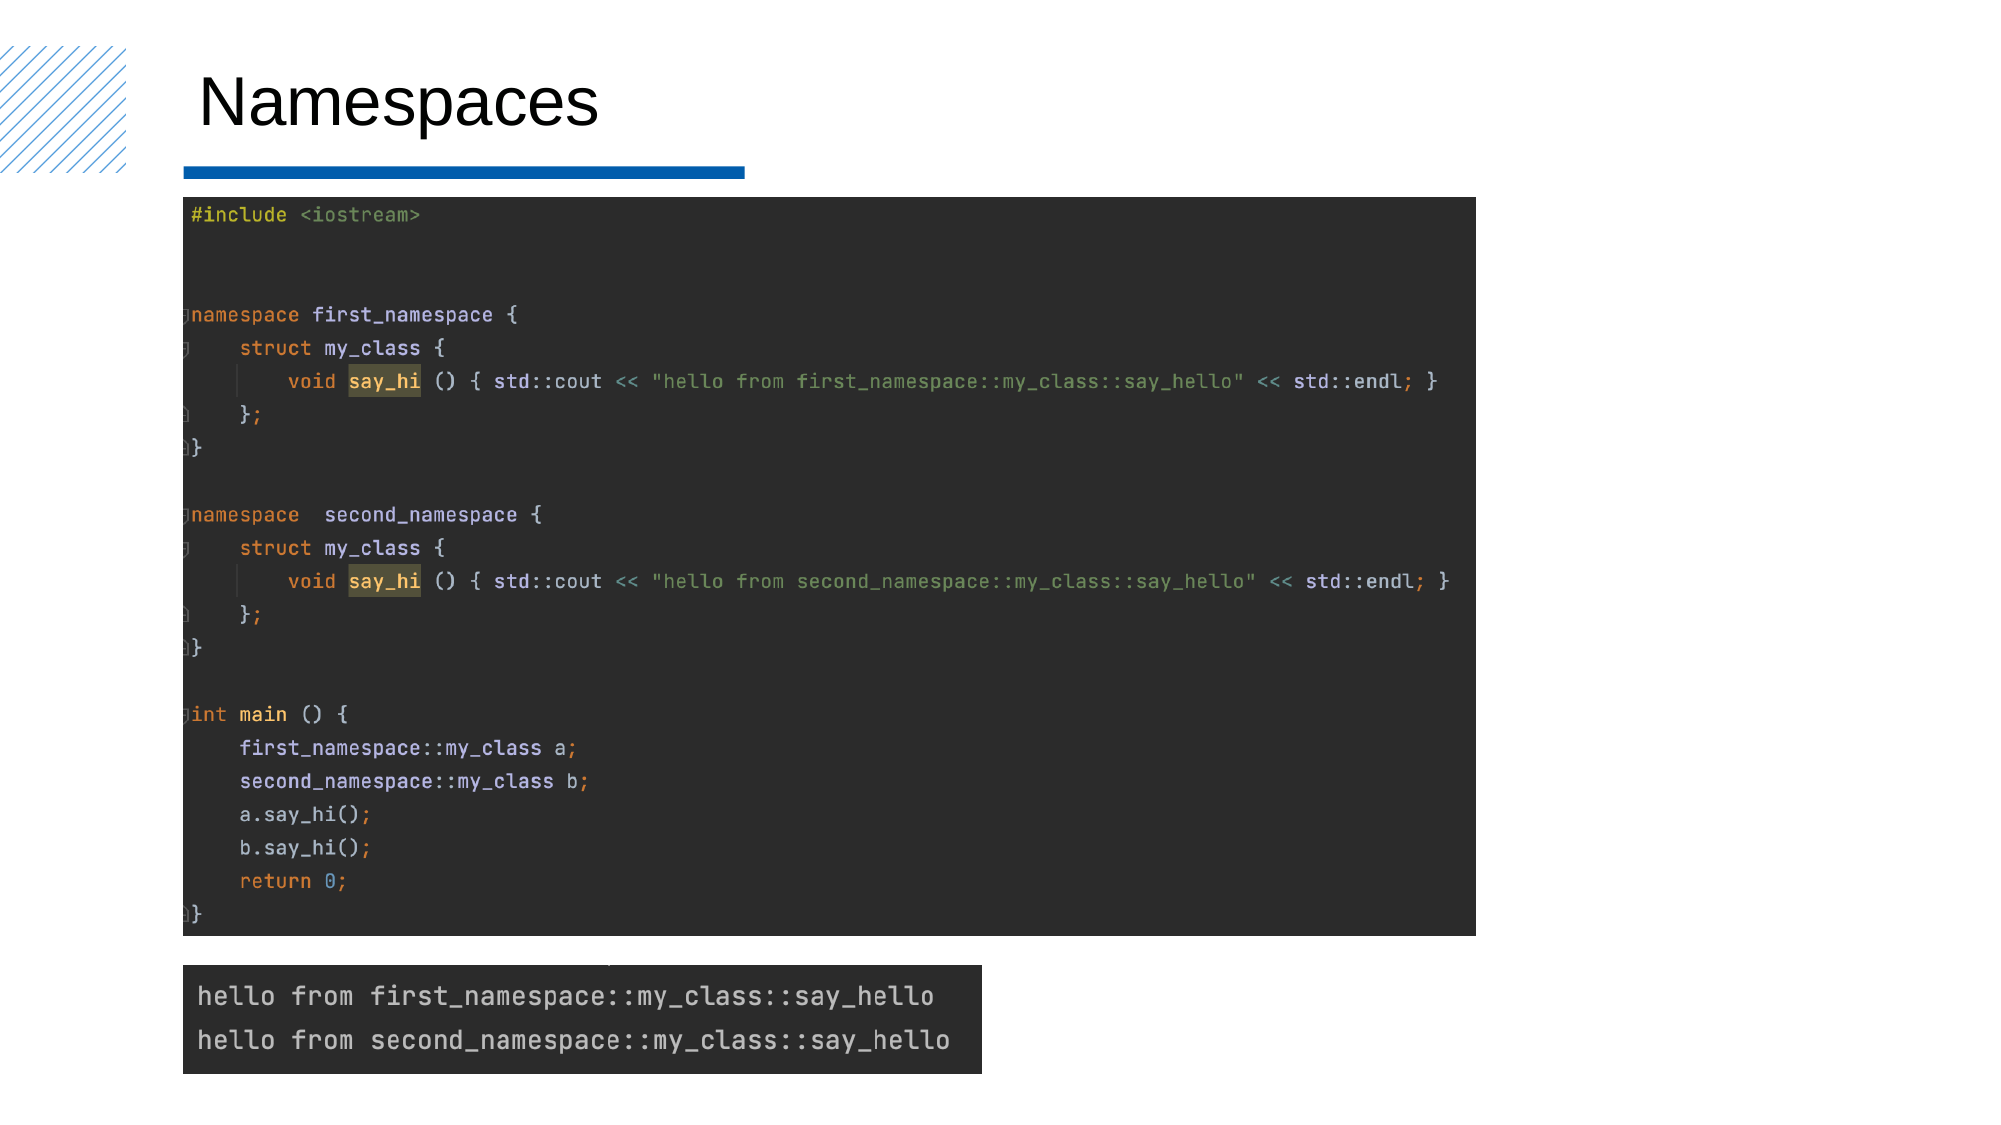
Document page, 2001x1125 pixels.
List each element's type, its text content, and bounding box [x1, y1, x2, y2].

picture [183, 197, 1477, 936]
list Namespaces [183, 58, 1780, 149]
picture [183, 965, 982, 1074]
picture [0, 46, 126, 173]
